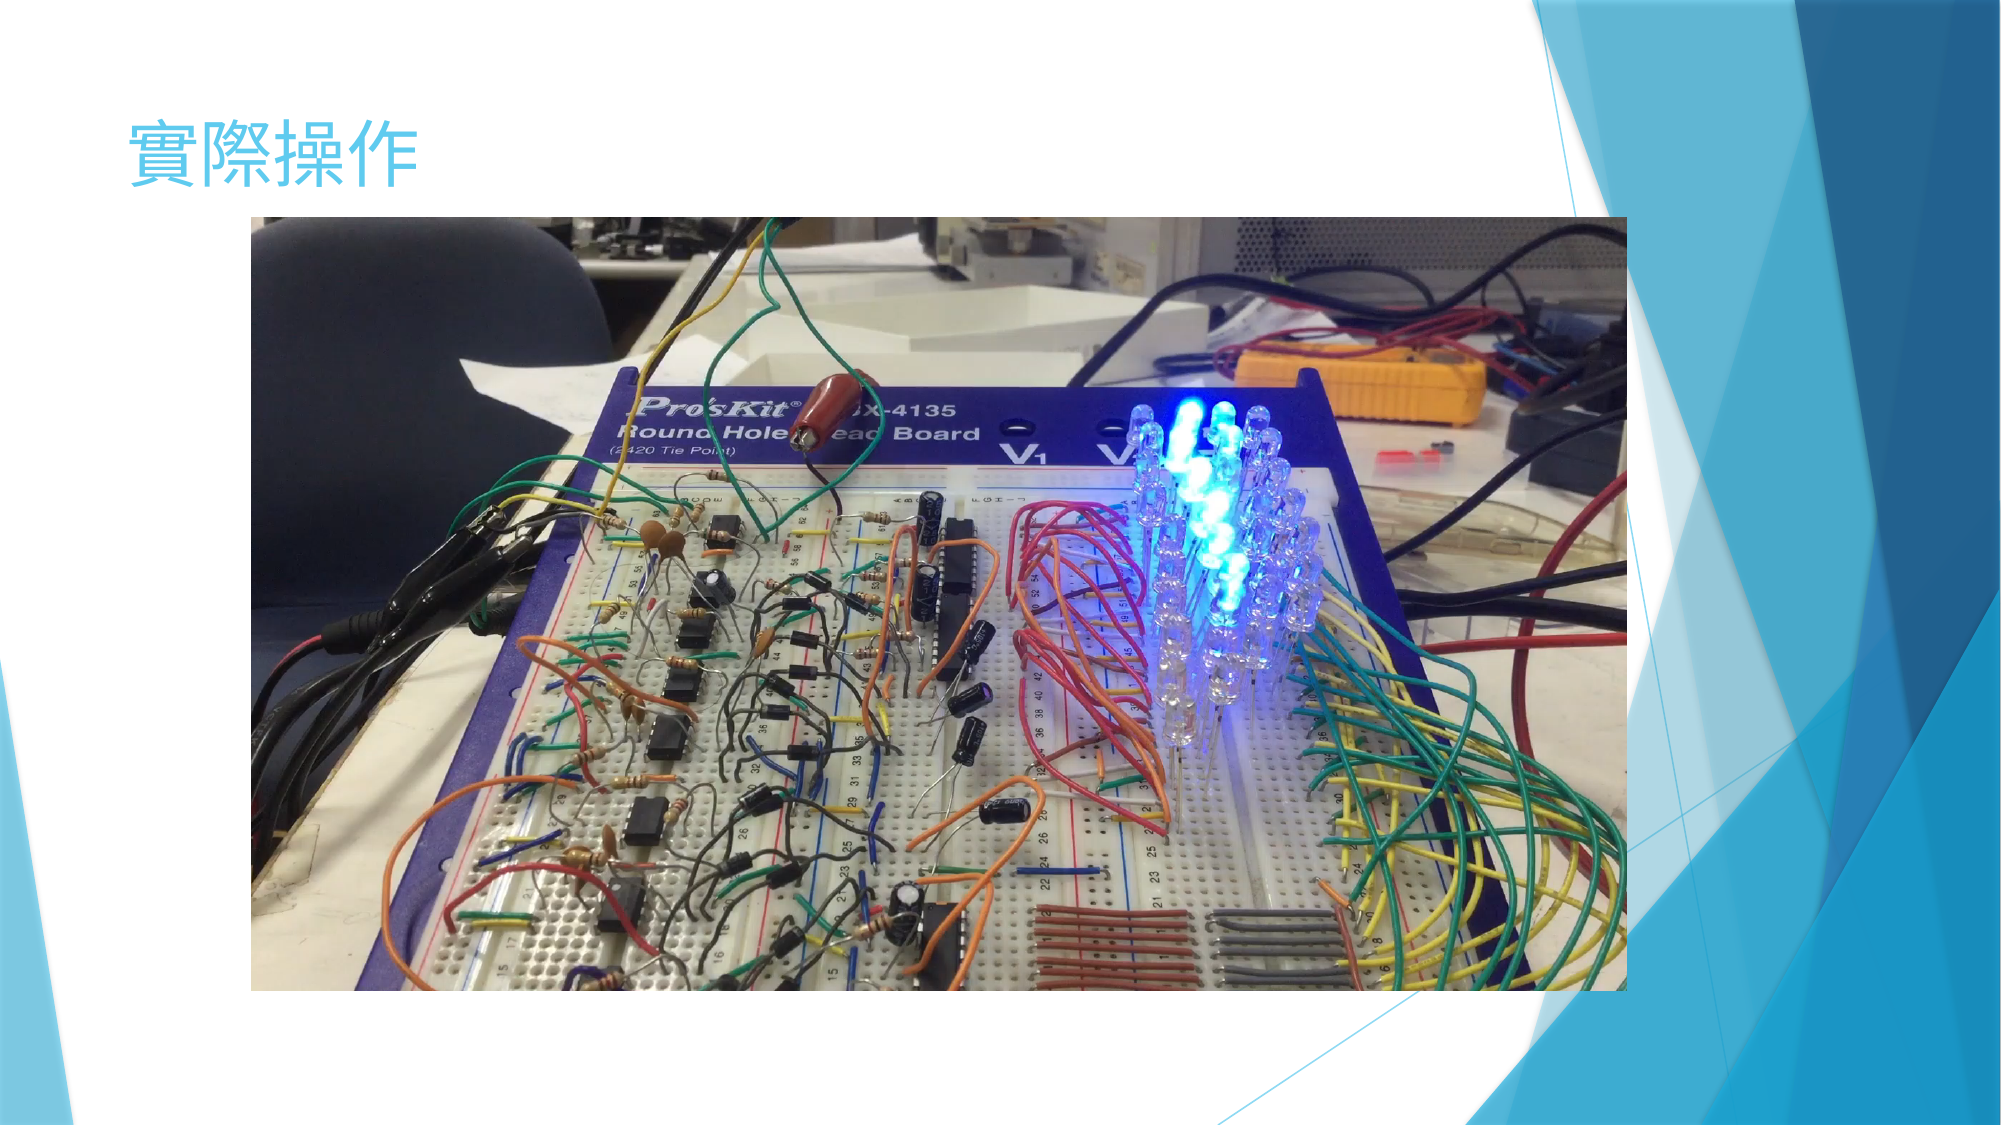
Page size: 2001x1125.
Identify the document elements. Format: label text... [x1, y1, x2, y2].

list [249, 215, 1628, 992]
title 實際操作 [111, 99, 1522, 204]
